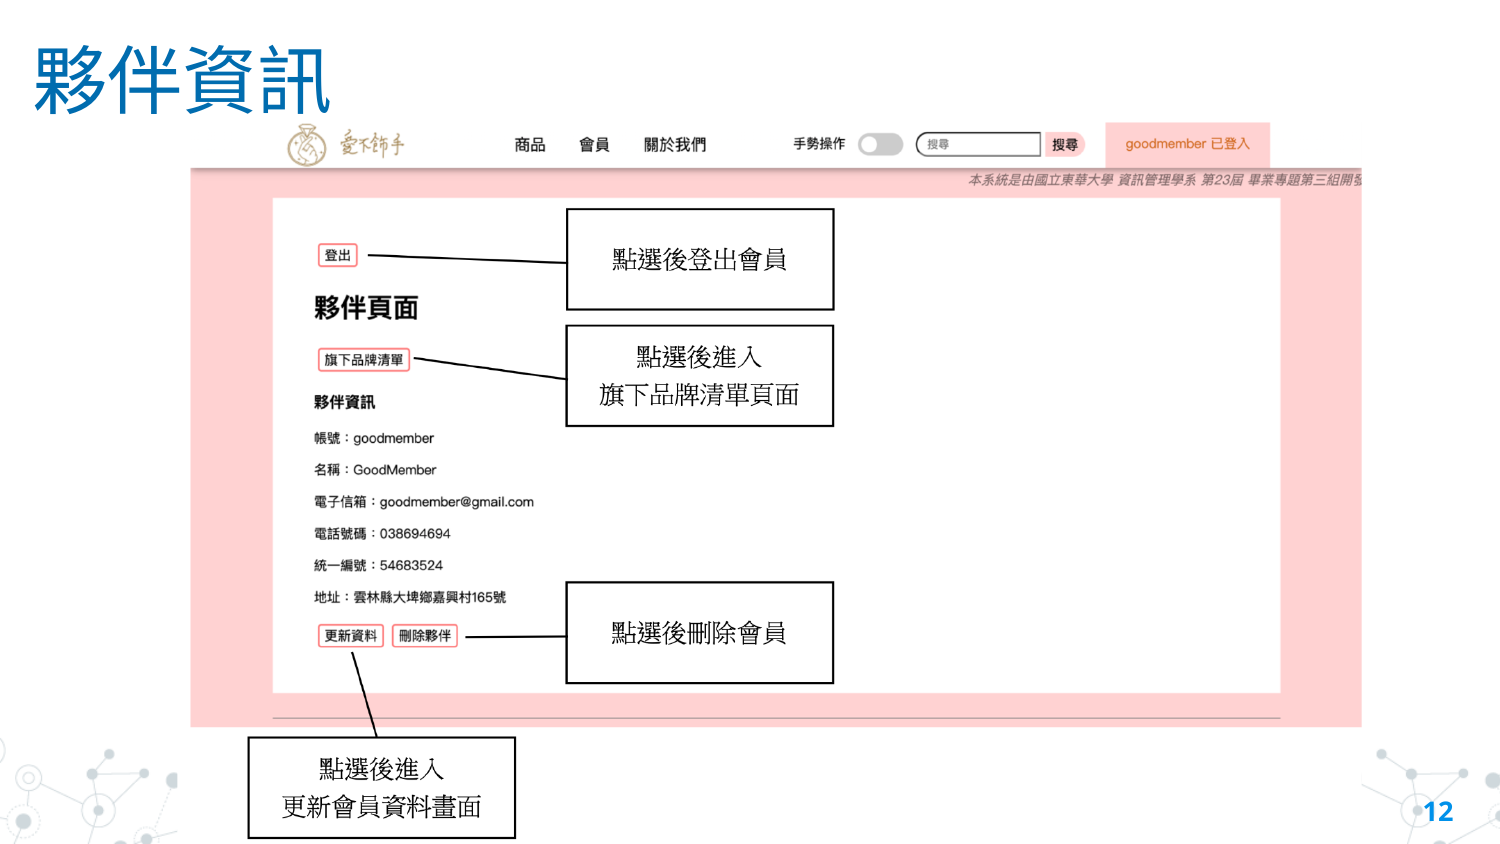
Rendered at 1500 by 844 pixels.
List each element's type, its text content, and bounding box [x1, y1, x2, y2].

picture [0, 0, 1500, 844]
slide_number 12 [1378, 779, 1469, 844]
text_box 夥伴資訊 [17, 22, 1223, 139]
